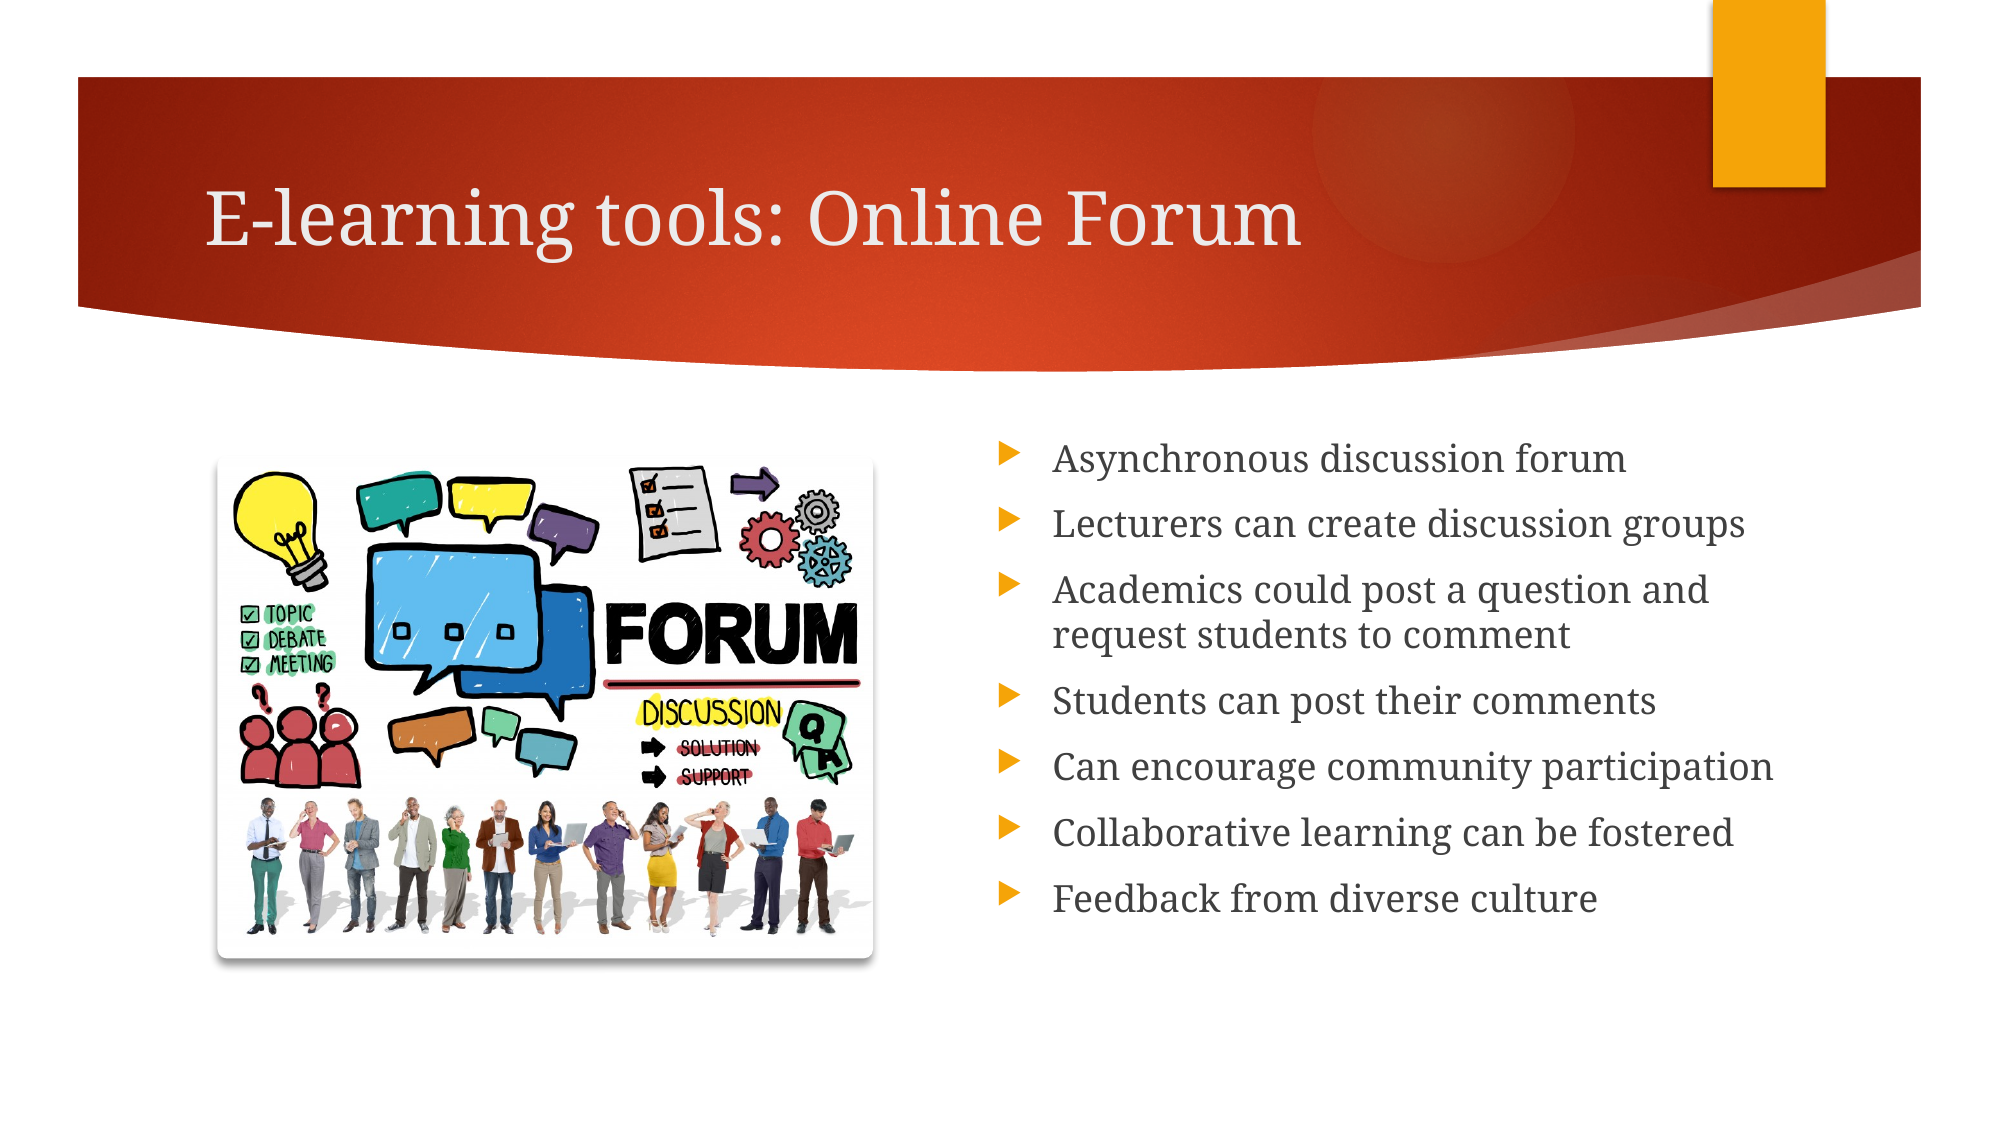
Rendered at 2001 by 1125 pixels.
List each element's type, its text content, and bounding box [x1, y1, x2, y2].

title E-learning tools: Online Forum [189, 155, 1627, 275]
picture [217, 455, 874, 959]
list Asynchronous discussion forum Lecturers can create discussion groups Academics could post a question and request students to comment Students can post their comments Can encourage community participation Collaborative learning can be fostered Feedback from diverse culture [981, 427, 1837, 988]
